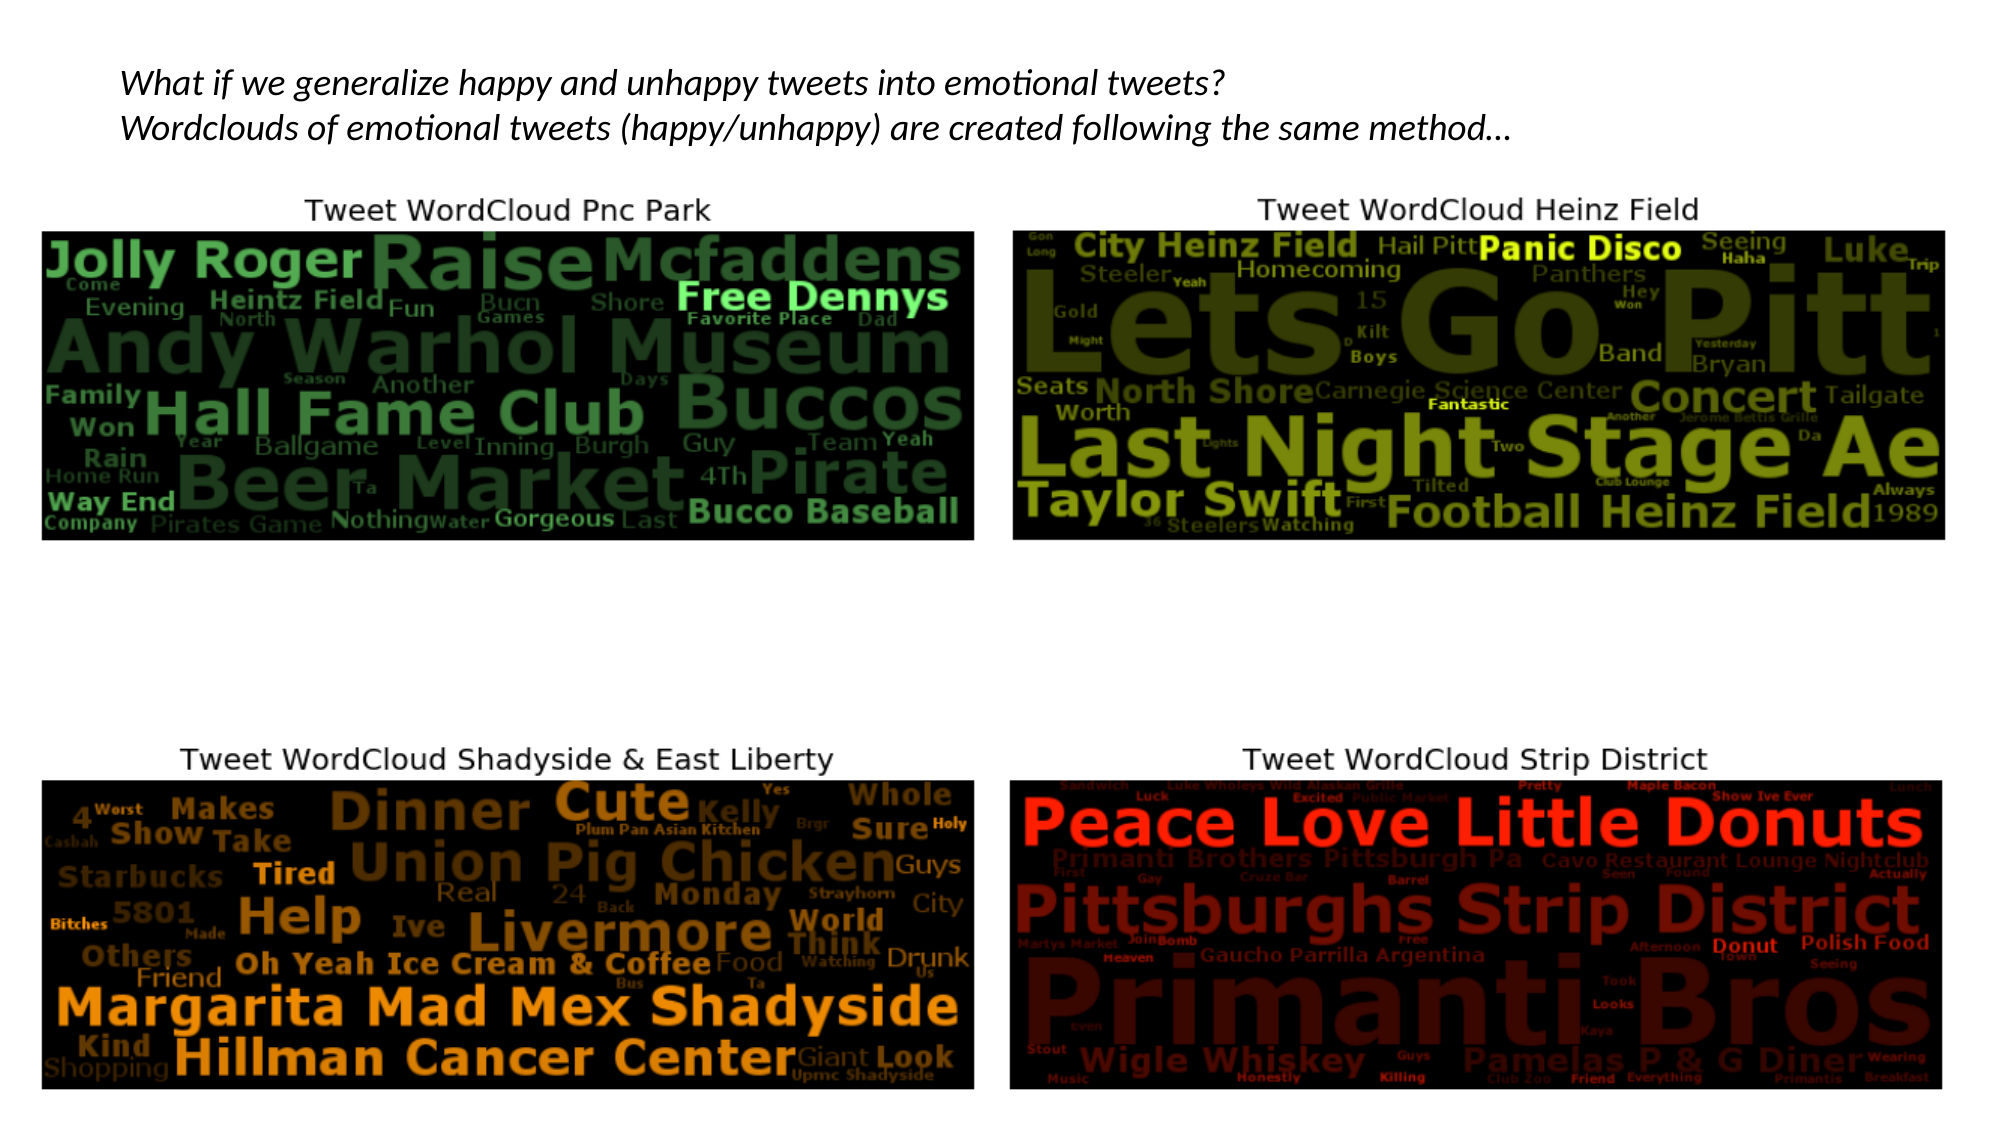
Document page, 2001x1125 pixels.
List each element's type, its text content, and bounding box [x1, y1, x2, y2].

picture [13, 154, 1975, 576]
text_box What if we generalize happy and unhappy tweets into emotional tweets? Wordclouds of emotional tweets (happy/unhappy) are created following the same method… [104, 50, 1841, 156]
picture [11, 703, 1972, 1119]
